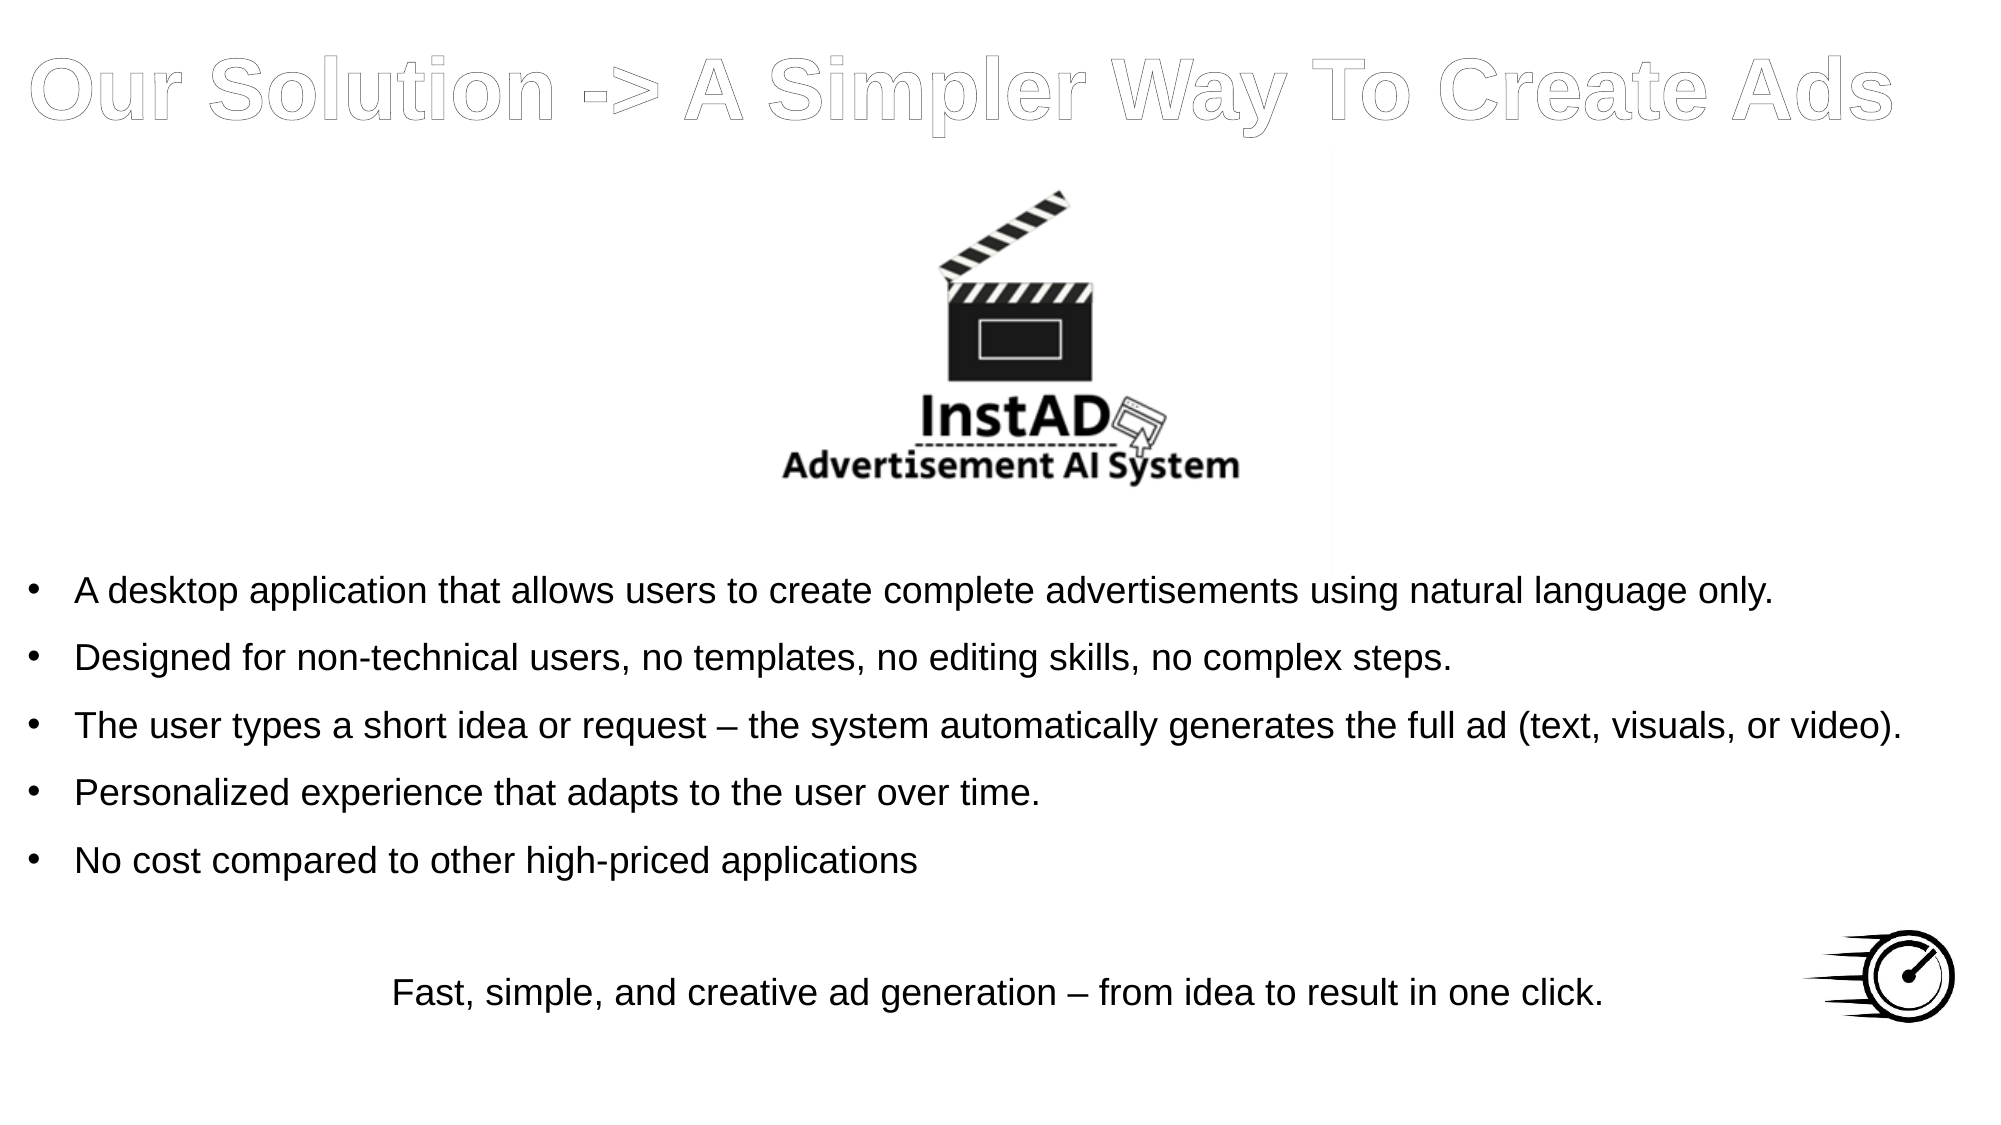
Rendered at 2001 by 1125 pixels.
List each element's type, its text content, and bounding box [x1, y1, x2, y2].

text_box Fast, simple, and creative ad generation – from idea to result in one click. [376, 938, 1683, 1021]
picture [697, 145, 1334, 589]
picture [1757, 854, 2000, 1098]
text_box Our Solution -> A Simpler Way To Create Ads [12, 24, 2000, 145]
text_box A desktop application that allows users to create complete advertisements using natural language only. Designed for non-technical users, no templates, no editing skills, no complex steps. The user types a short idea or request – the system automatically generates the full ad (text, visuals, or video). Personalized experience that adapts to the user over time. No cost compared to other high-priced applications [12, 536, 1947, 889]
